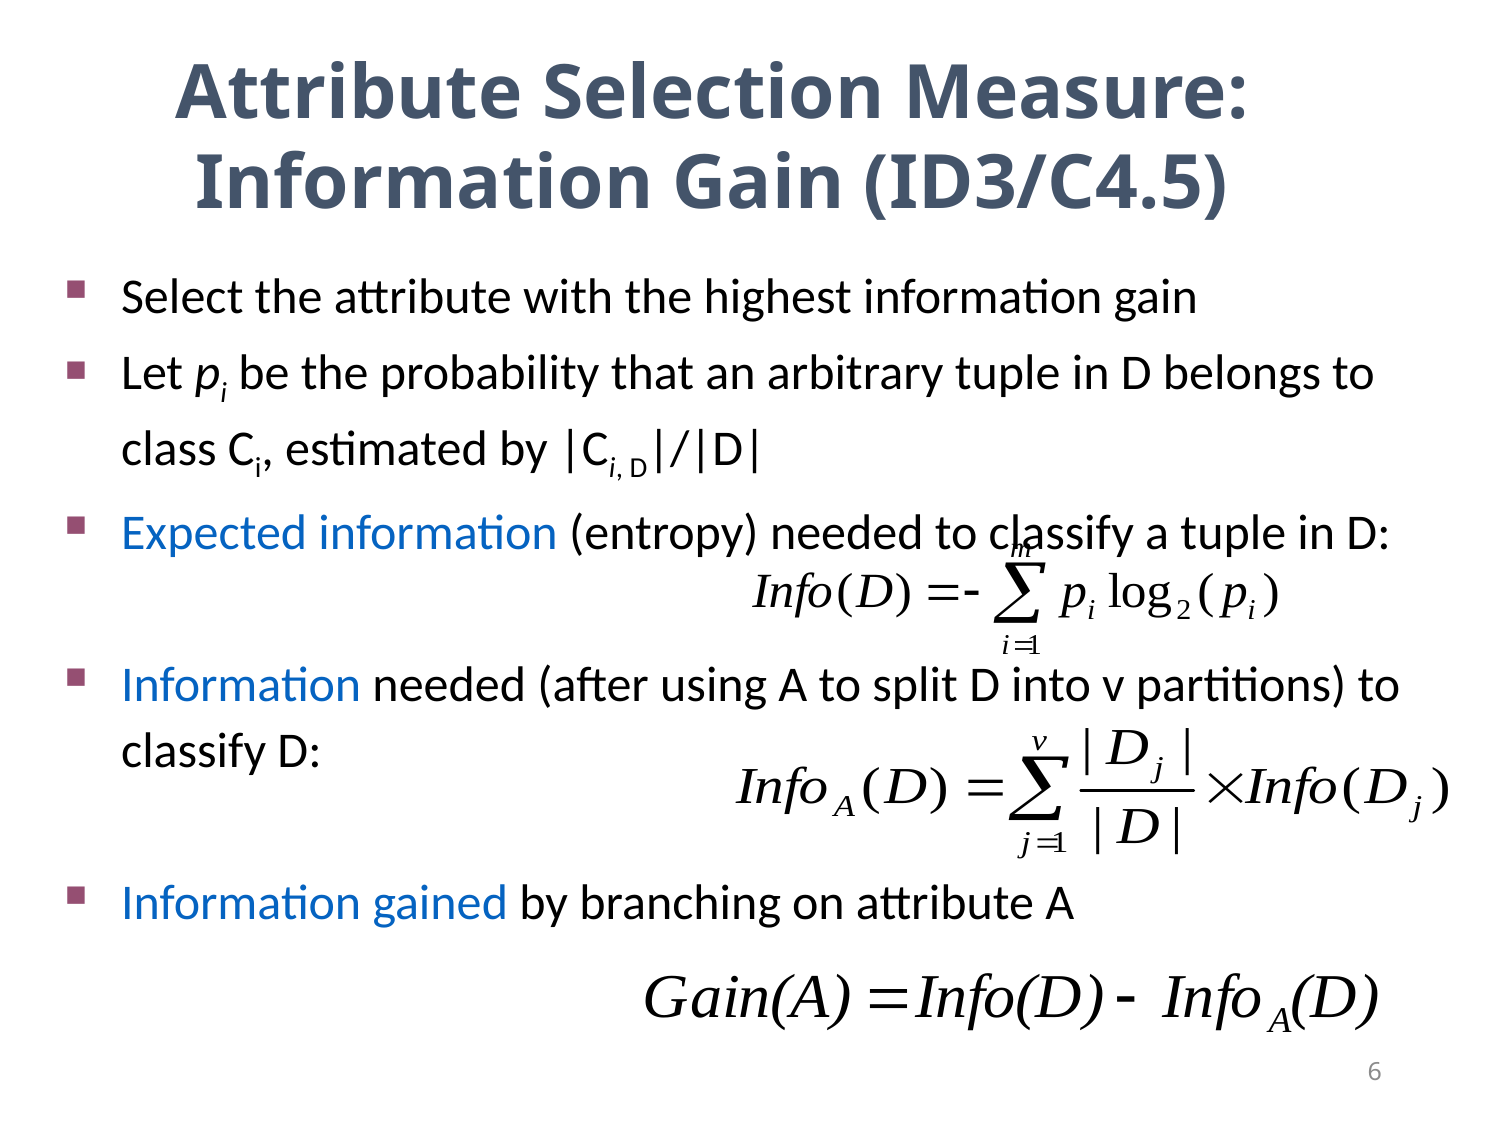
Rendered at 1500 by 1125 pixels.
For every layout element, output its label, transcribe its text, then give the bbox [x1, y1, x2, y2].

text_box Select the attribute with the highest information gain Let pi be the probability that an arbitrary tuple in D belongs to class Ci, estimated by |Ci, D|/|D| Expected information (entropy) needed to classify a tuple in D: Information needed (after using A to split D into v partitions) to classify D: Information gained by branching on attribute A [50, 249, 1438, 1063]
slide_number 6 [1059, 1063, 1397, 1103]
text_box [743, 524, 1288, 665]
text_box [724, 712, 1463, 869]
text_box Attribute Selection Measure: Information Gain (ID3/C4.5) [37, 55, 1388, 231]
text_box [634, 955, 1388, 1044]
